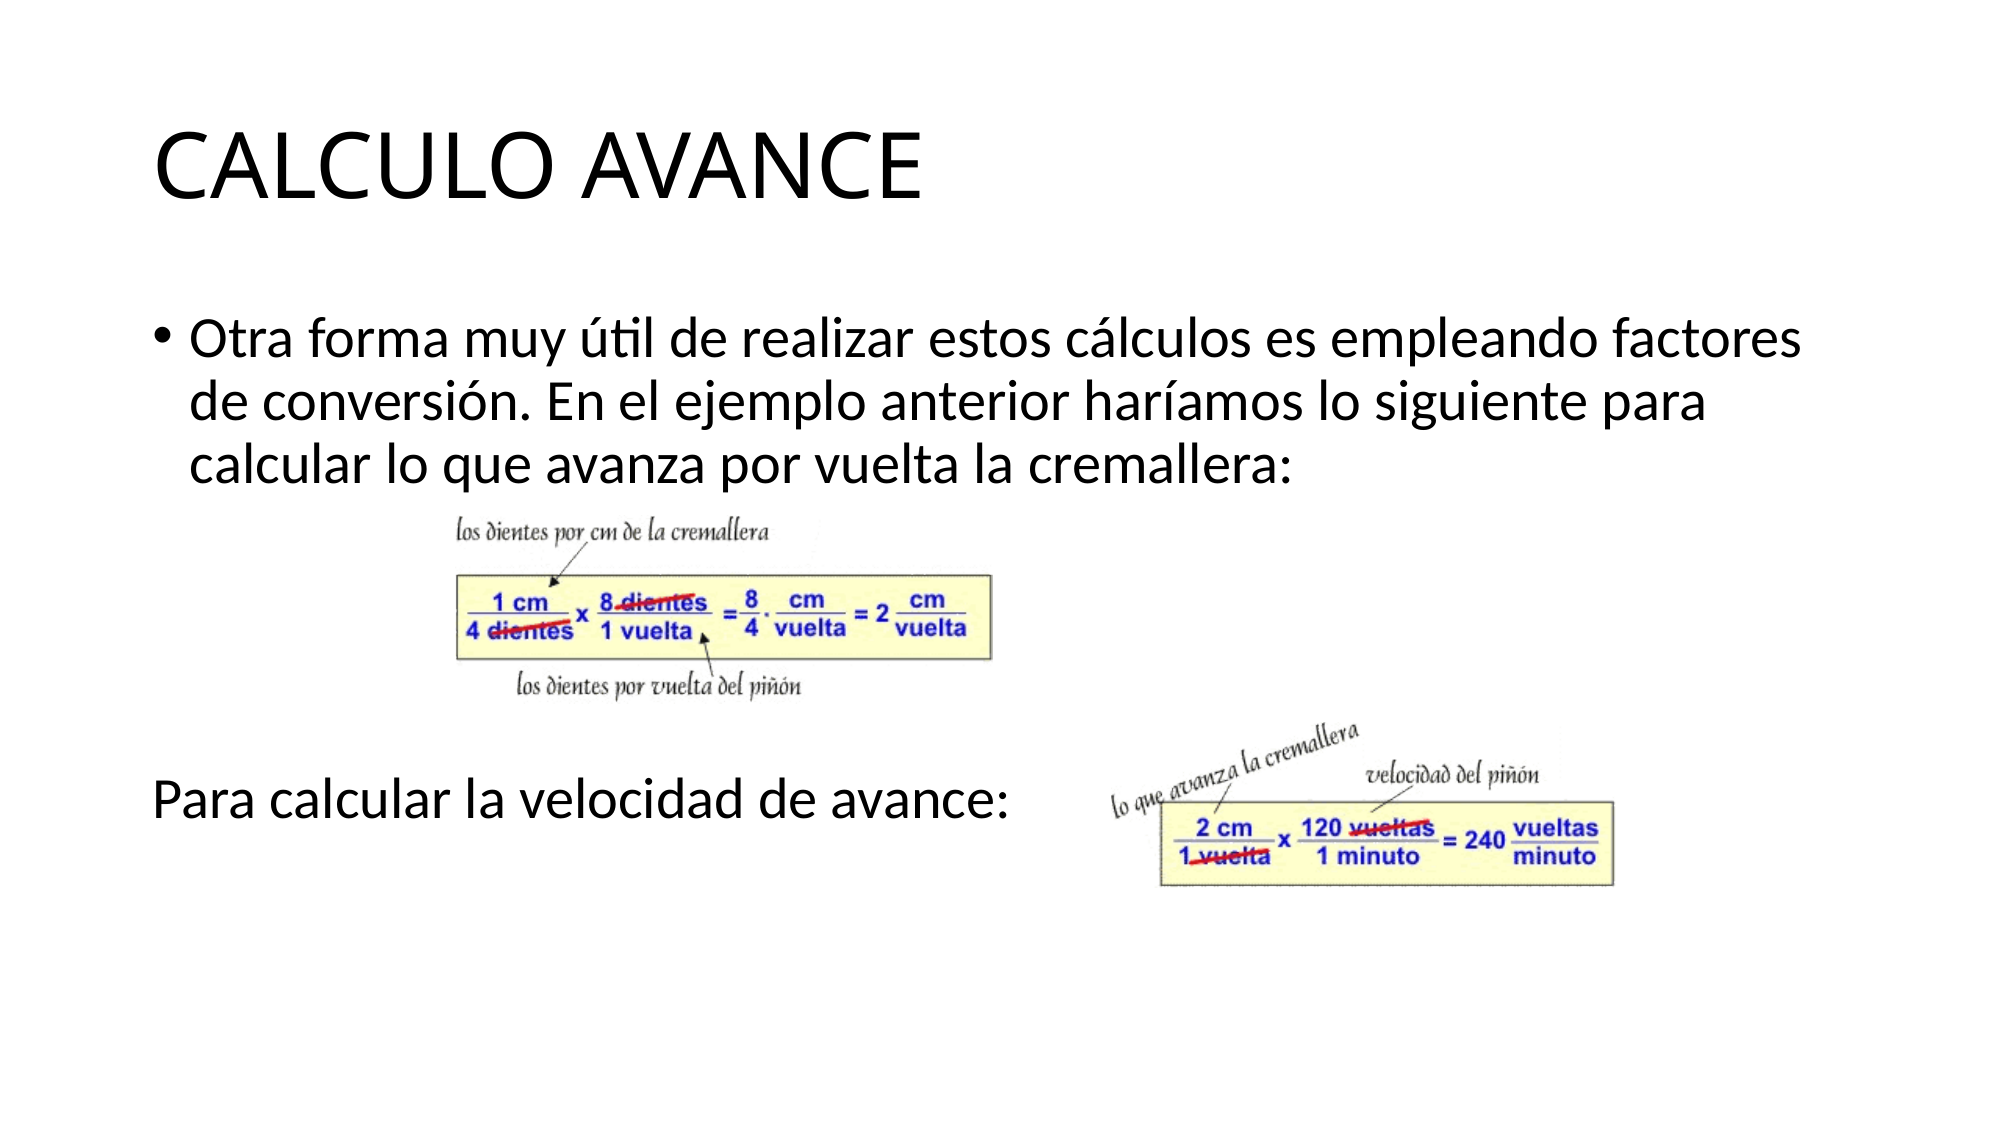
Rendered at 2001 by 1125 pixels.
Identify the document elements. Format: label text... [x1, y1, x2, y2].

picture [1111, 722, 1616, 888]
title CALCULO AVANCE [137, 59, 1863, 278]
list Otra forma muy útil de realizar estos cálculos es empleando factores de conversión. En el ejemplo anterior haríamos lo siguiente para calcular lo que avanza por vuelta la cremallera: Para calcular la velocidad de avance: [137, 299, 1863, 1014]
picture [455, 515, 993, 704]
